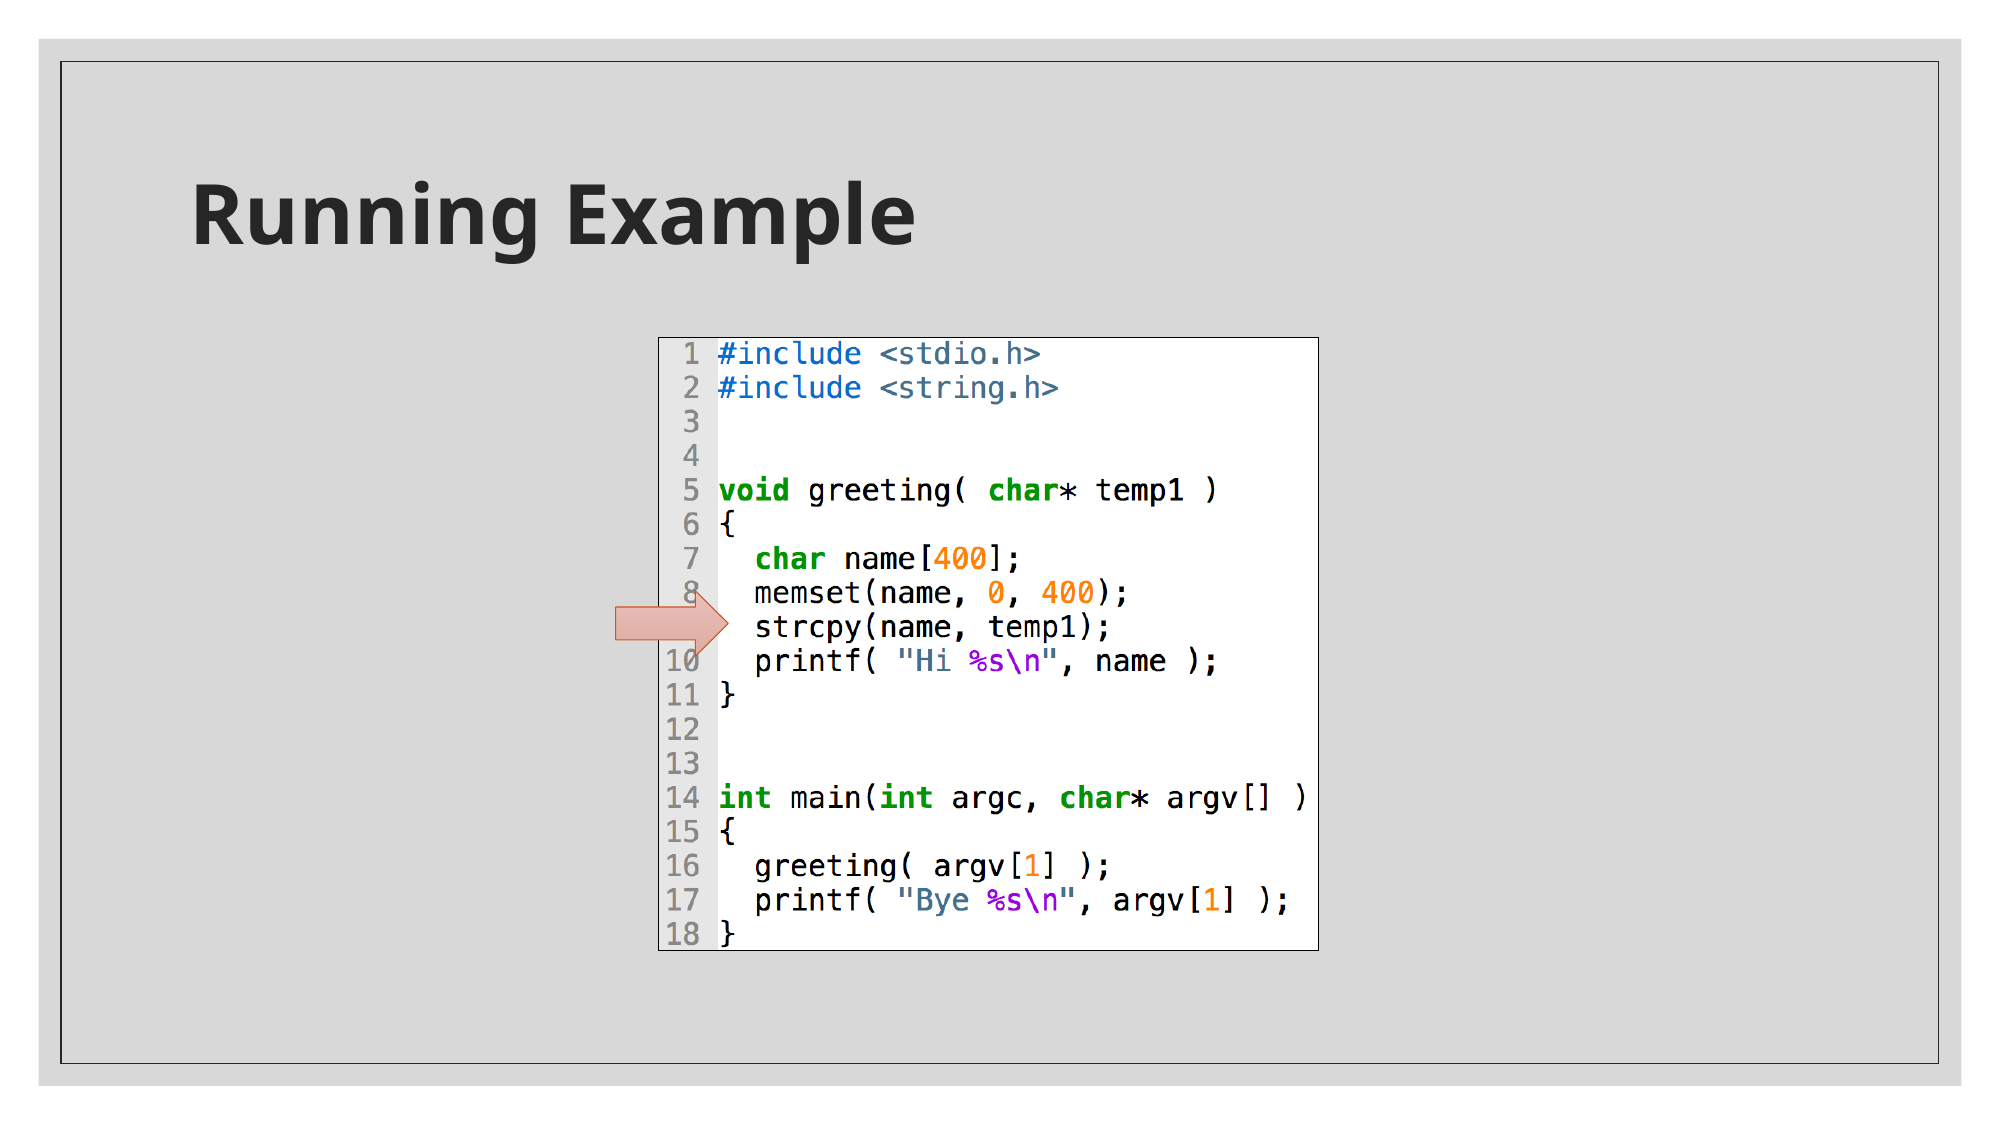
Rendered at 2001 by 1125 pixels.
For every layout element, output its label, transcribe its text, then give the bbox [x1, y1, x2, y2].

picture [658, 337, 1319, 951]
text_box [615, 606, 652, 641]
title Running Example [174, 105, 1825, 331]
